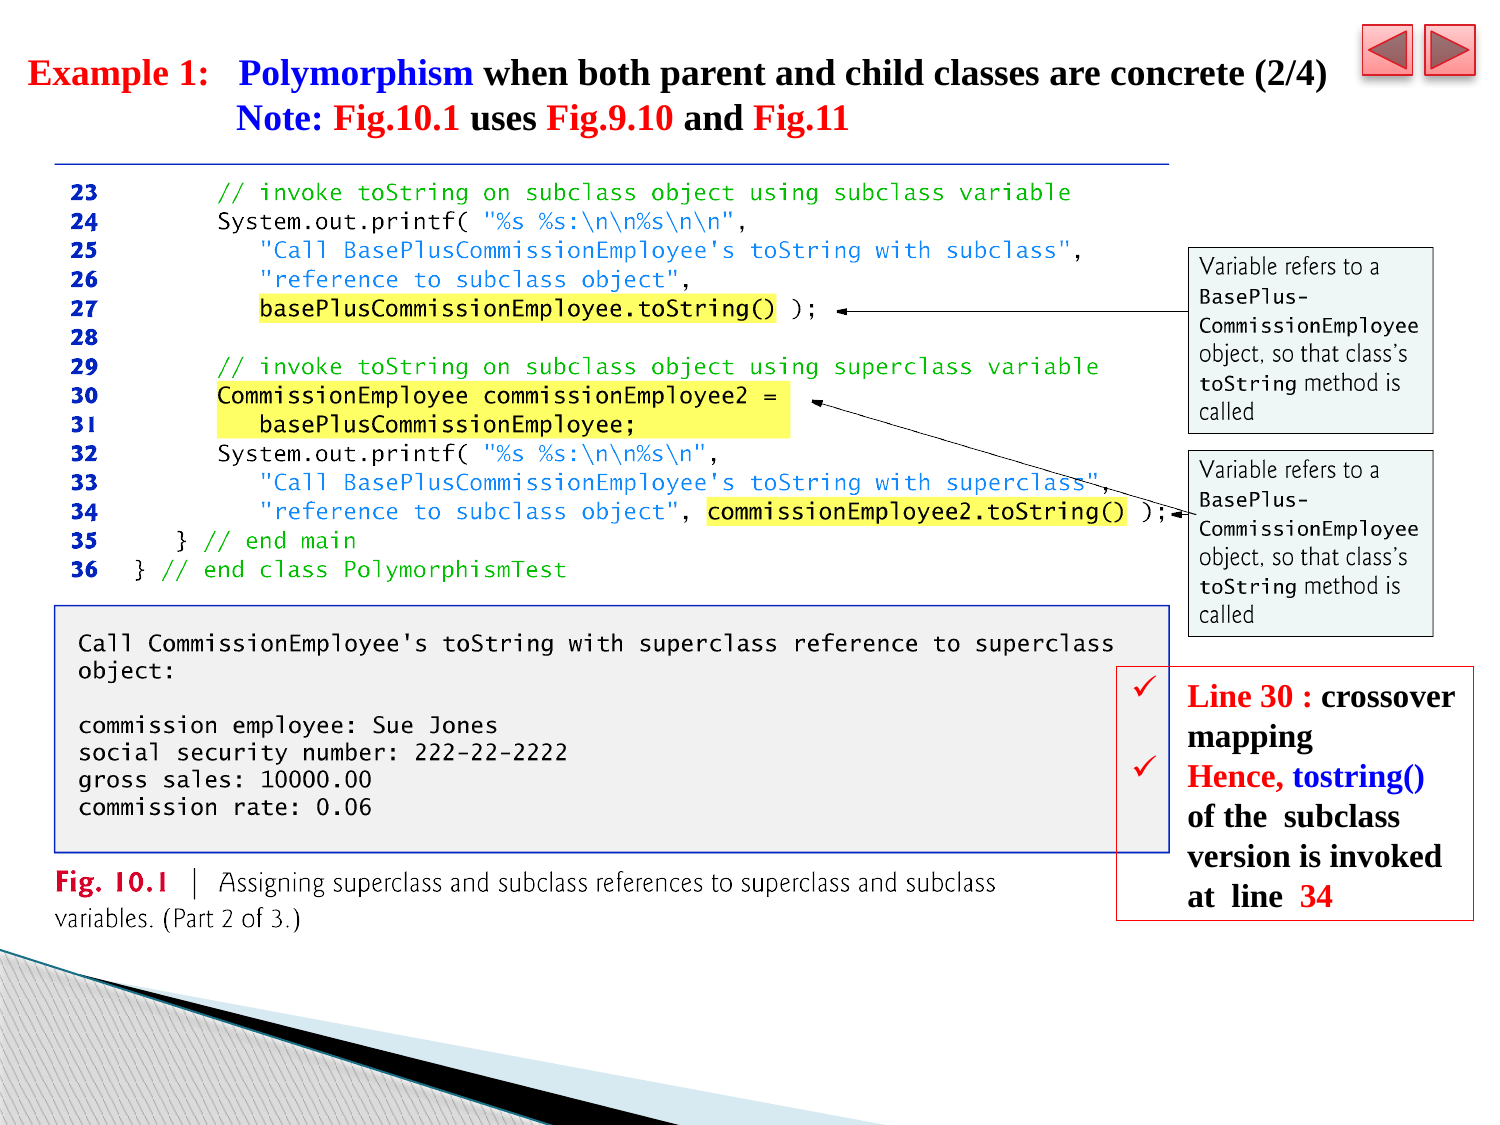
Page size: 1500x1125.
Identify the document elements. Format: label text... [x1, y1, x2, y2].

text_box Example 1: Polymorphism when both parent and child classes are concrete (2/4) Note: Fig.10.1 uses Fig.9.10 and Fig.11 [12, 41, 1363, 112]
picture [11, 112, 1474, 1001]
